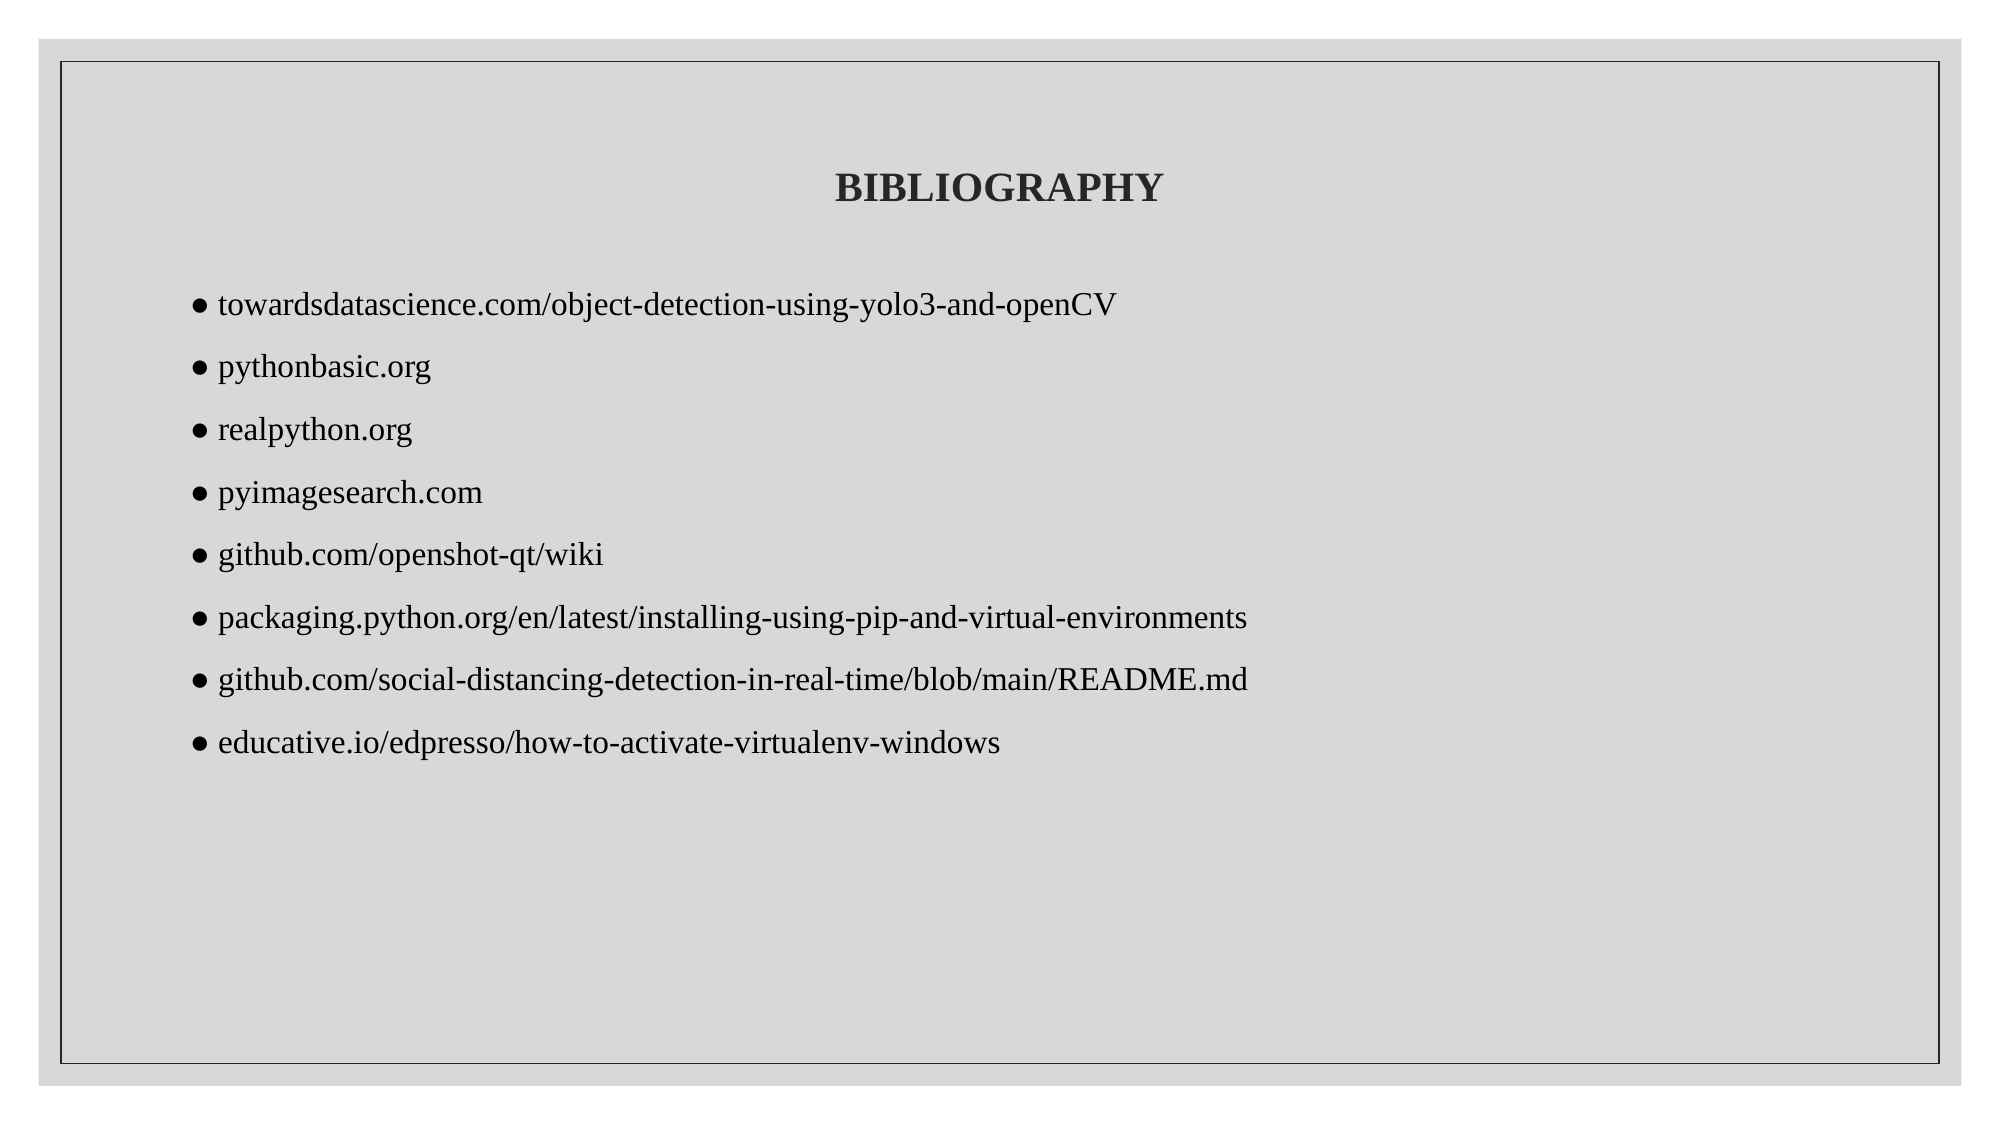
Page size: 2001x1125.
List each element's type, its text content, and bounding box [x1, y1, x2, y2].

title BIBLIOGRAPHY [174, 105, 1825, 270]
list ● towardsdatascience.com/object-detection-using-yolo3-and-openCV ● pythonbasic.org ● realpython.org ● pyimagesearch.com ● github.com/openshot-qt/wiki ● packaging.python.org/en/latest/installing-using-pip-and-virtual-environments ● github.com/social-distancing-detection-in-real-time/blob/main/README.md ● educative.io/edpresso/how-to-activate-virtualenv-windows [174, 270, 1825, 977]
